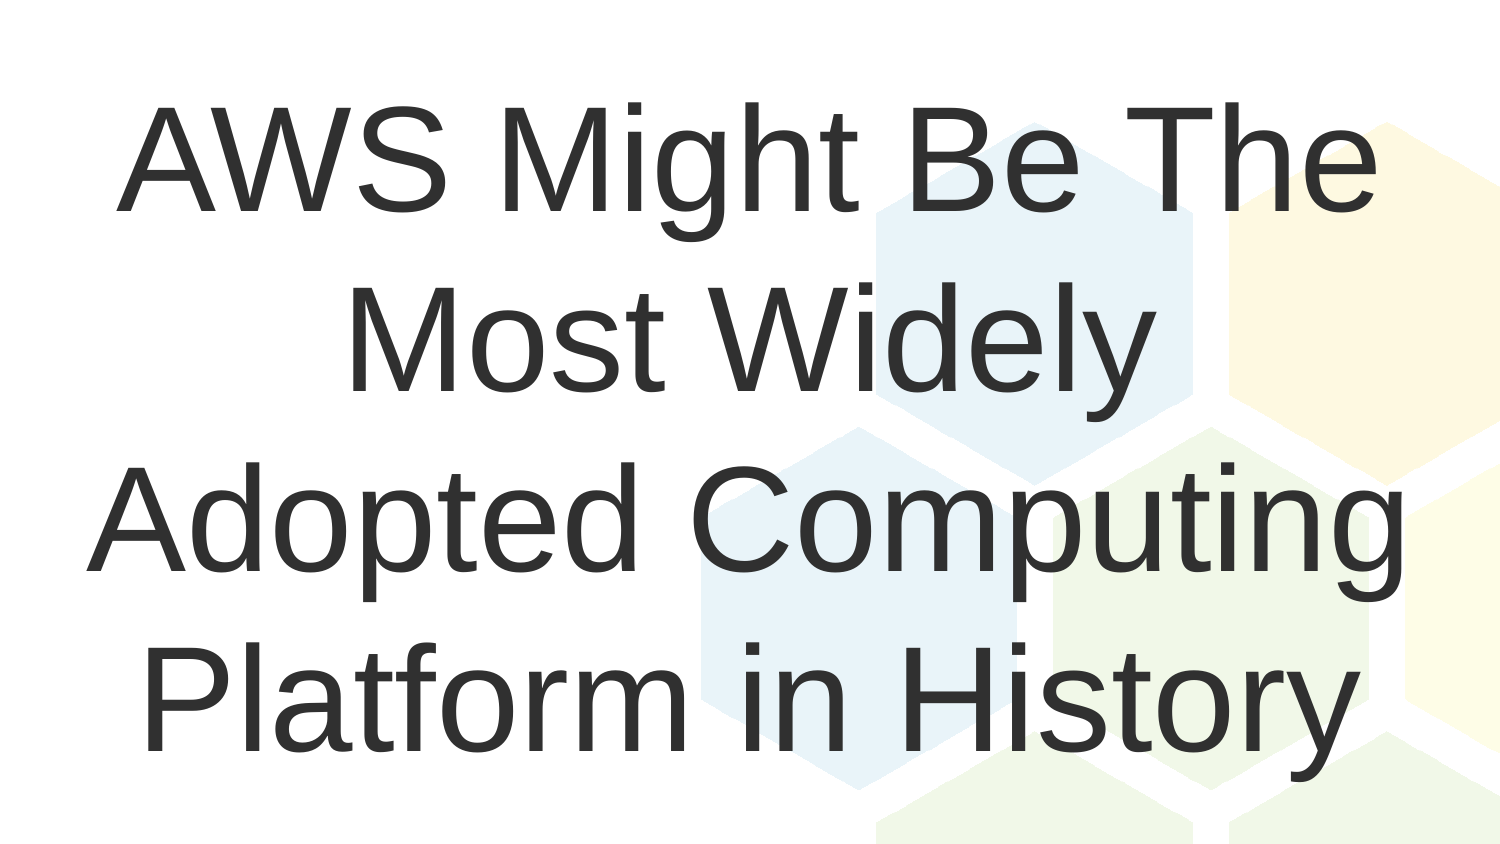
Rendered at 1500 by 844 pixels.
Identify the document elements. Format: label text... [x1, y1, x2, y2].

text_box AWS Might Be The Most Widely Adopted Computing Platform in History [51, 24, 1449, 820]
picture [0, 0, 1500, 844]
